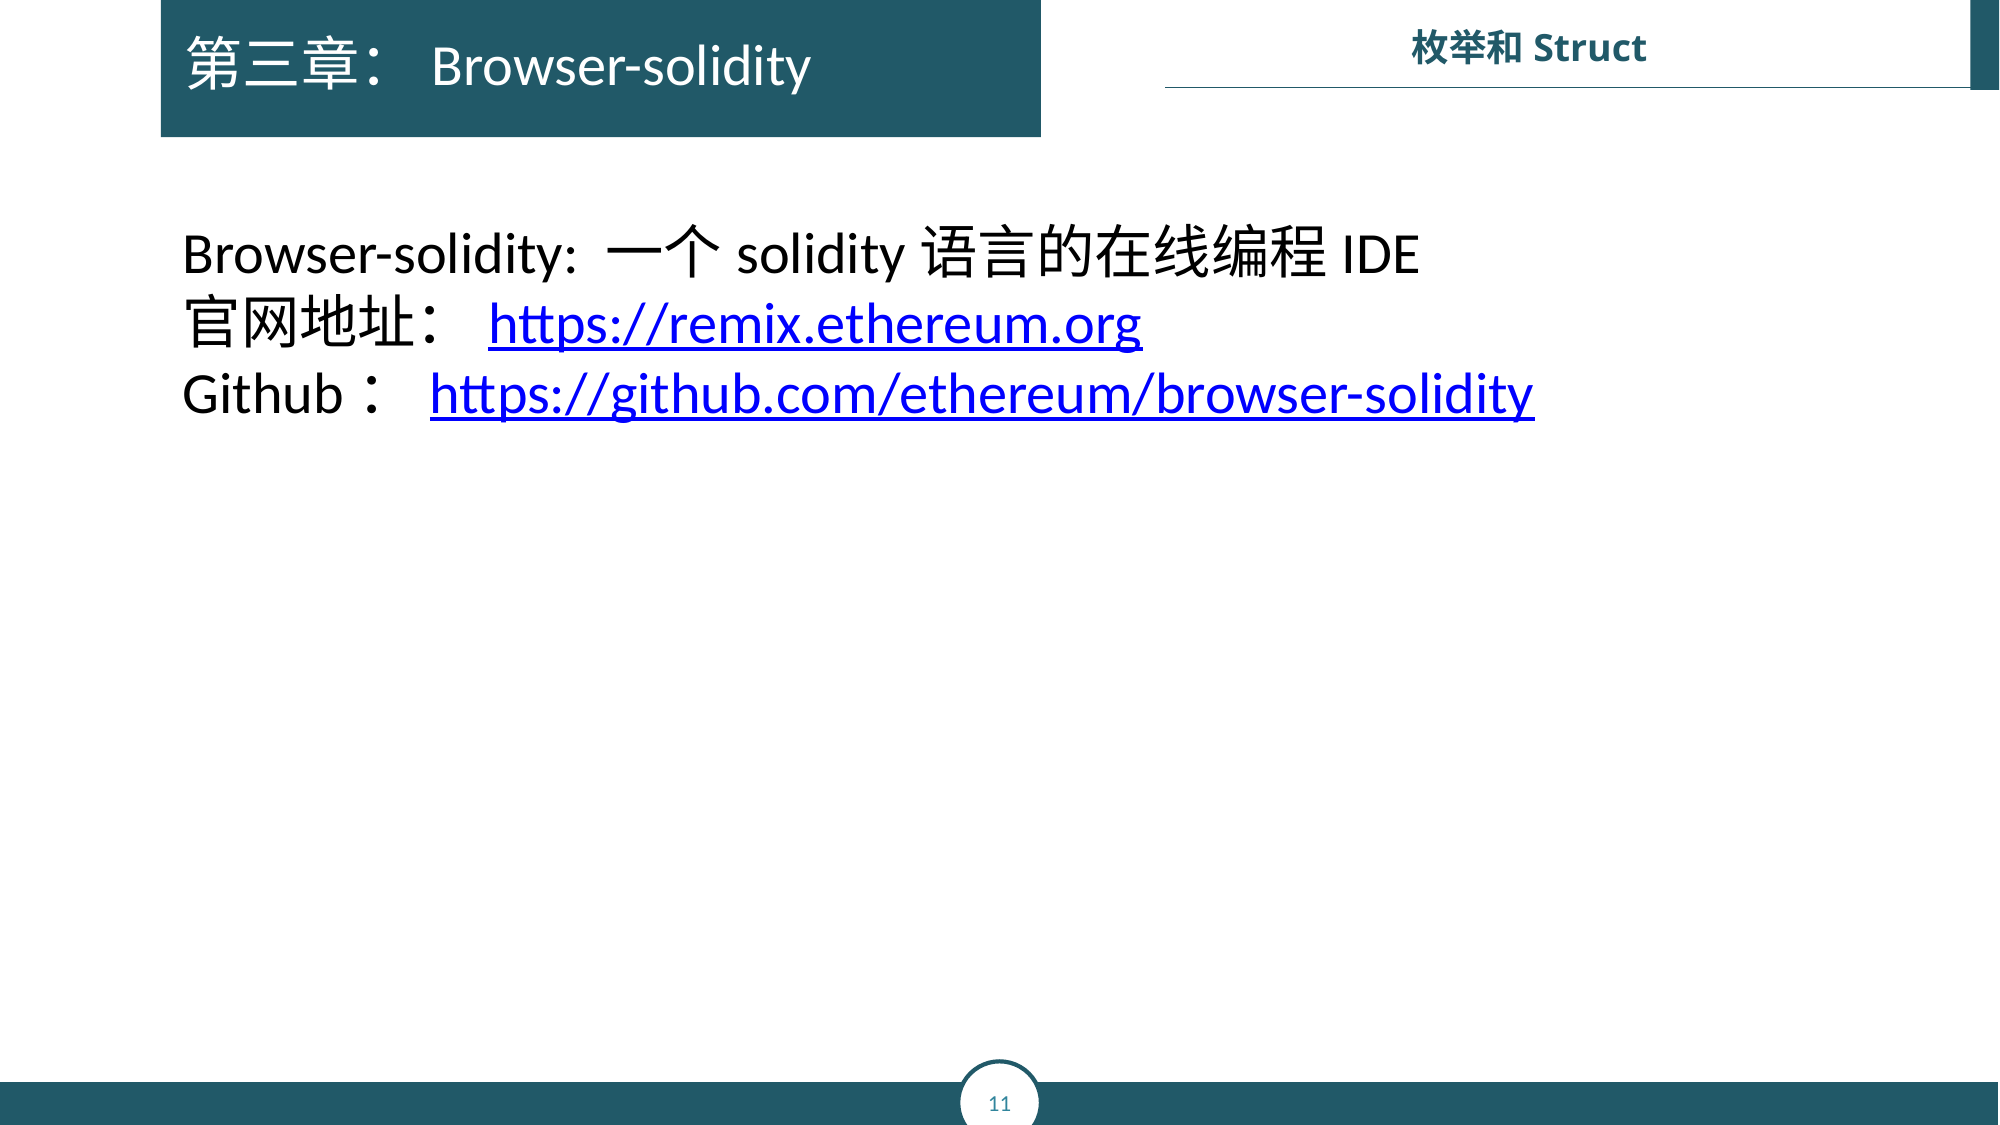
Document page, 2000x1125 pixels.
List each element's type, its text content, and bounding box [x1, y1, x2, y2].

text_box 第三章：Browser-solidity [169, 19, 827, 105]
text_box Browser-solidity: 一个solidity语言的在线编程IDE 官网地址：https://remix.ethereum.org Github：https://github.com/ethereum/browser-solidity [168, 208, 1550, 503]
